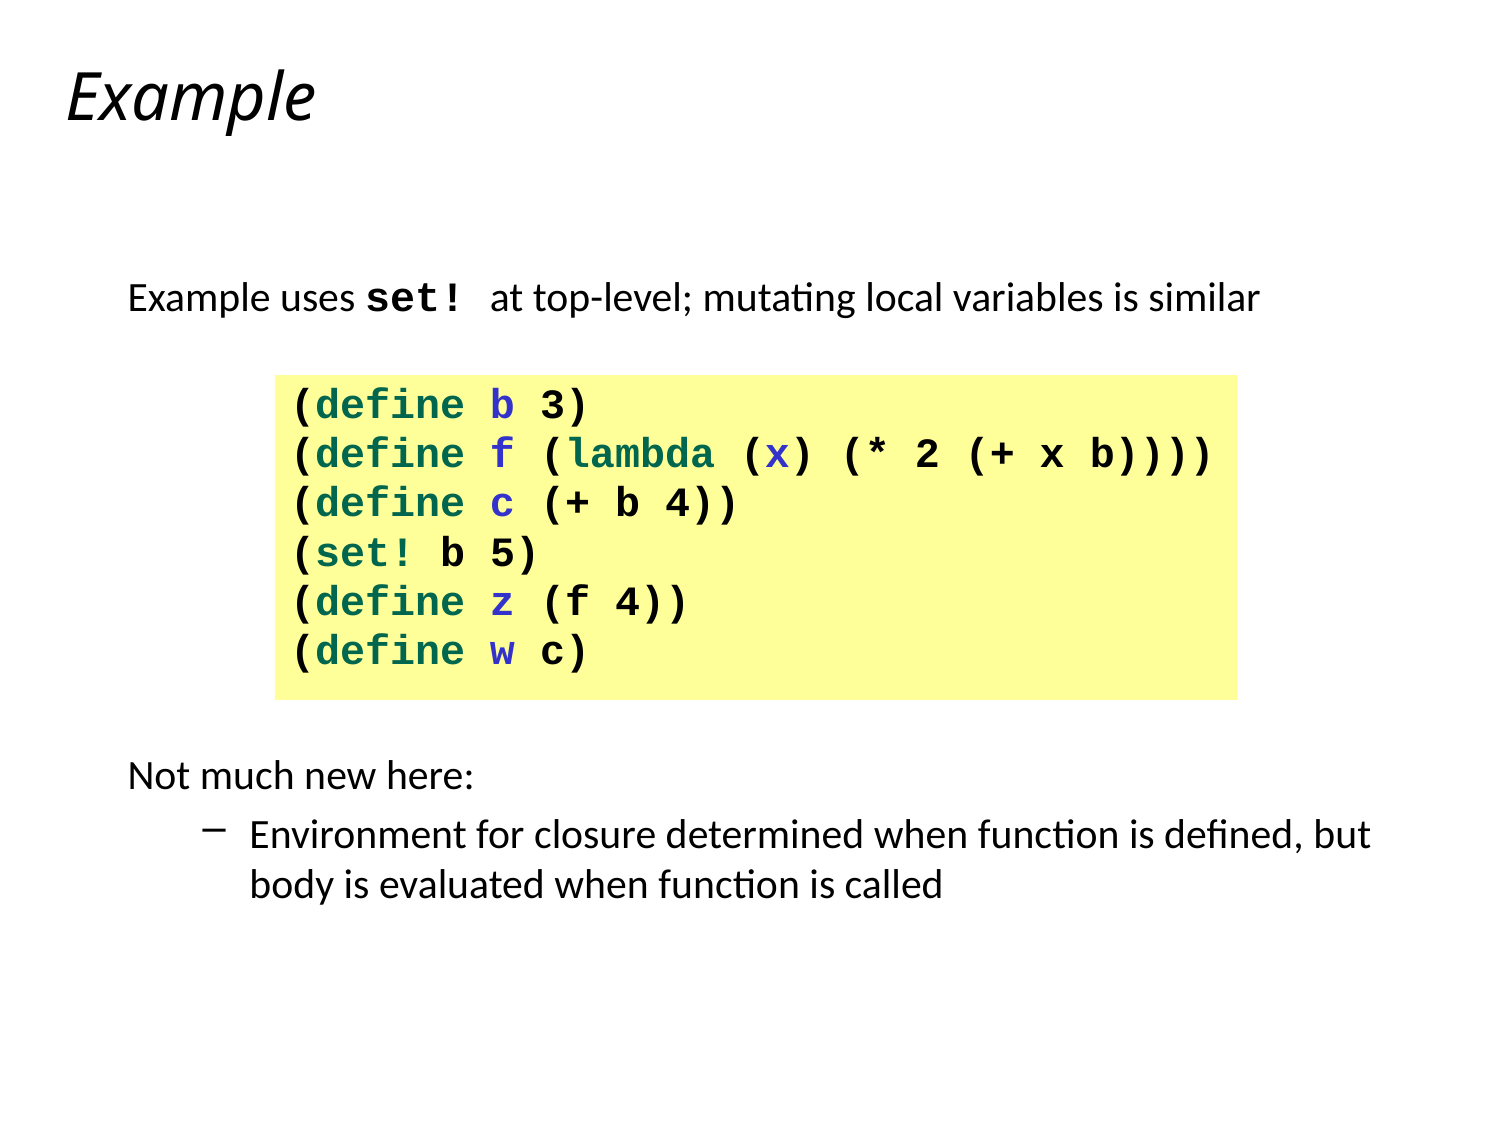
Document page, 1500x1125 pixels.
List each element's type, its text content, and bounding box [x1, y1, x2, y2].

list Example uses set! at top-level; mutating local variables is similar Not much new here: Environment for closure determined when function is defined, but body is evaluated when function is called [112, 262, 1401, 1051]
title Example [49, 49, 1451, 138]
text_box (define b 3) (define f (lambda (x) (* 2 (+ x b)))) (define c (+ b 4)) (set! b 5) (define z (f 4)) (define w c) [274, 375, 1238, 700]
